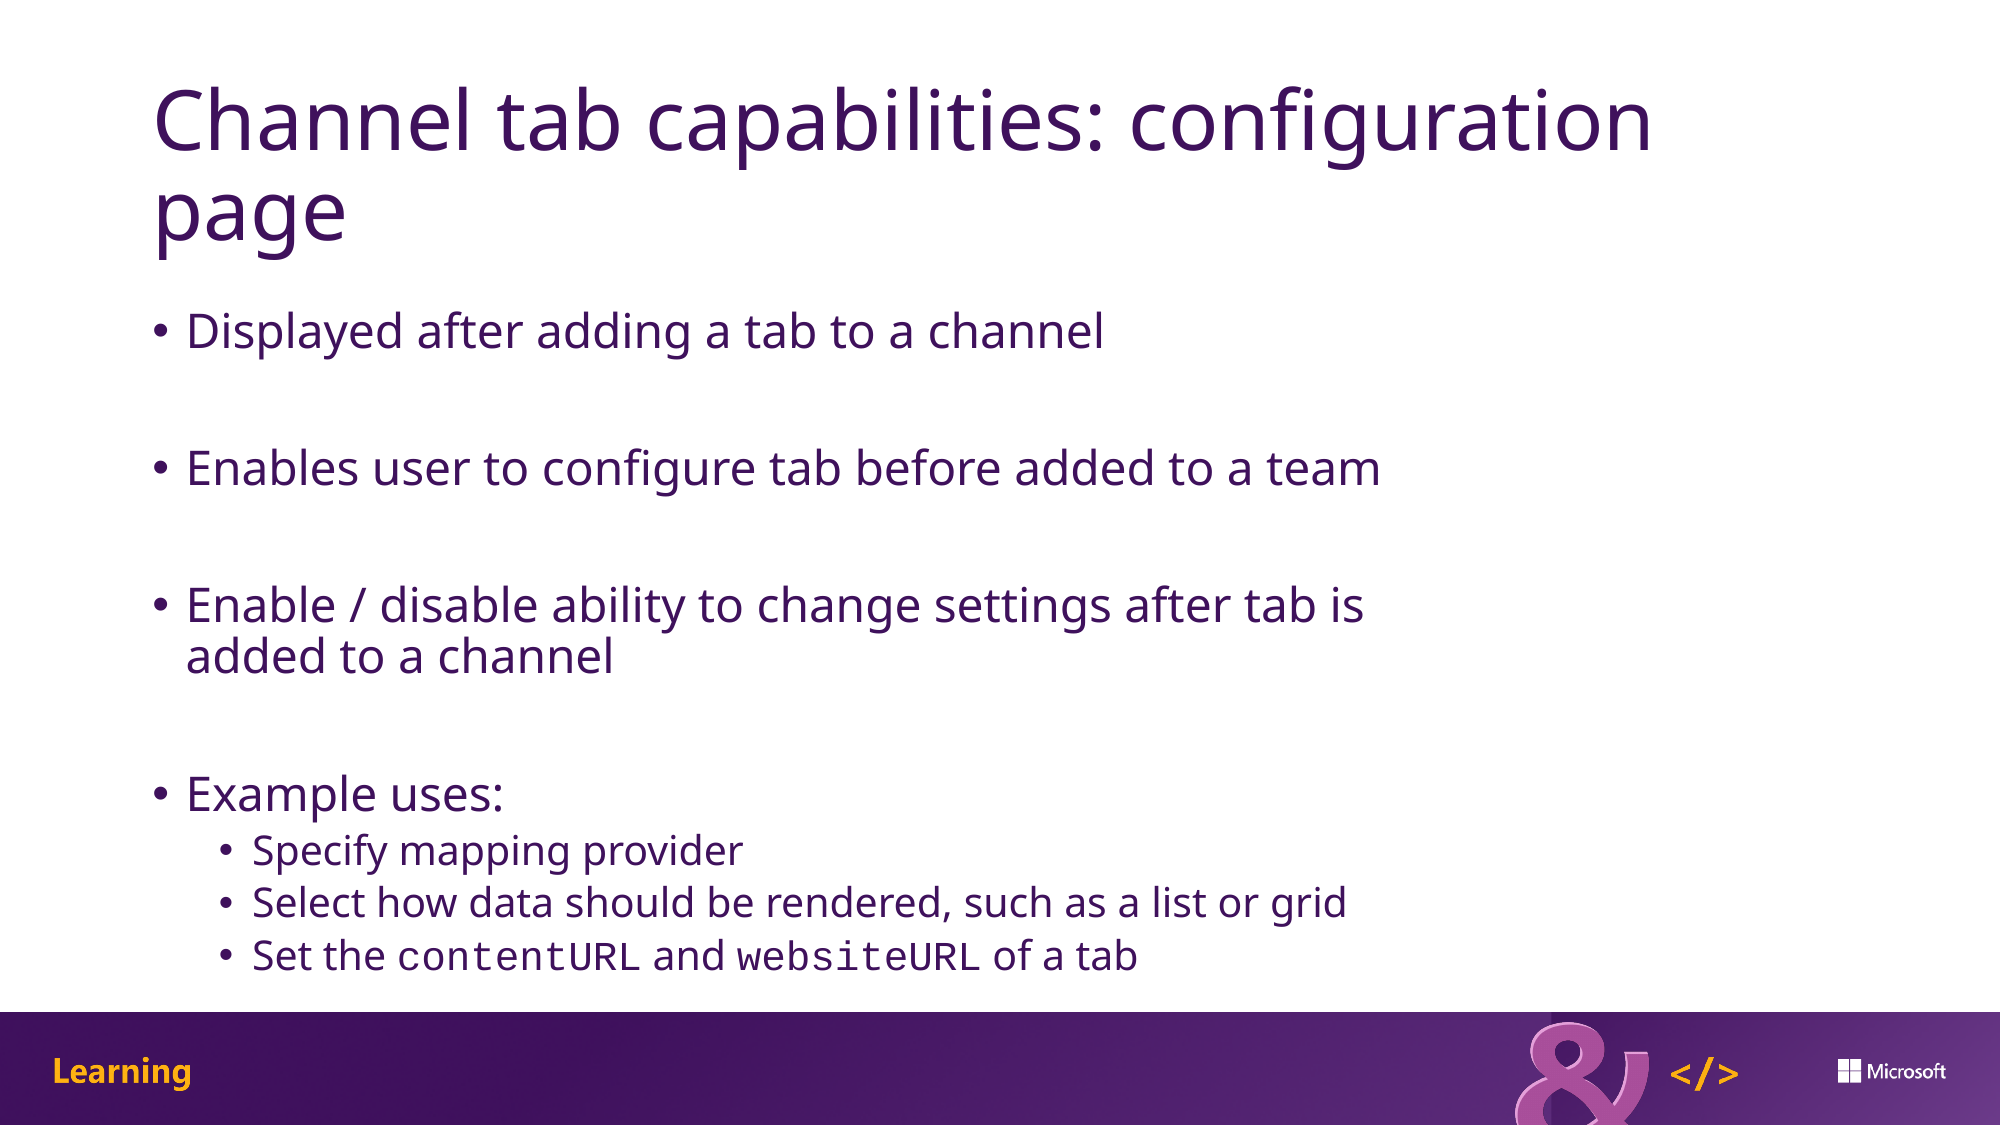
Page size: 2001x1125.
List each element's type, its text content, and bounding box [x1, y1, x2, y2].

picture [0, 1012, 2000, 1125]
title Channel tab capabilities: configuration page [137, 59, 1863, 278]
list Displayed after adding a tab to a channel Enables user to configure tab before added to a team Enable / disable ability to change settings after tab is added to a channel Example uses: Specify mapping provider Select how data should be rendered, such as a list or grid Set the contentURL and websiteURL of a tab [137, 299, 1863, 990]
